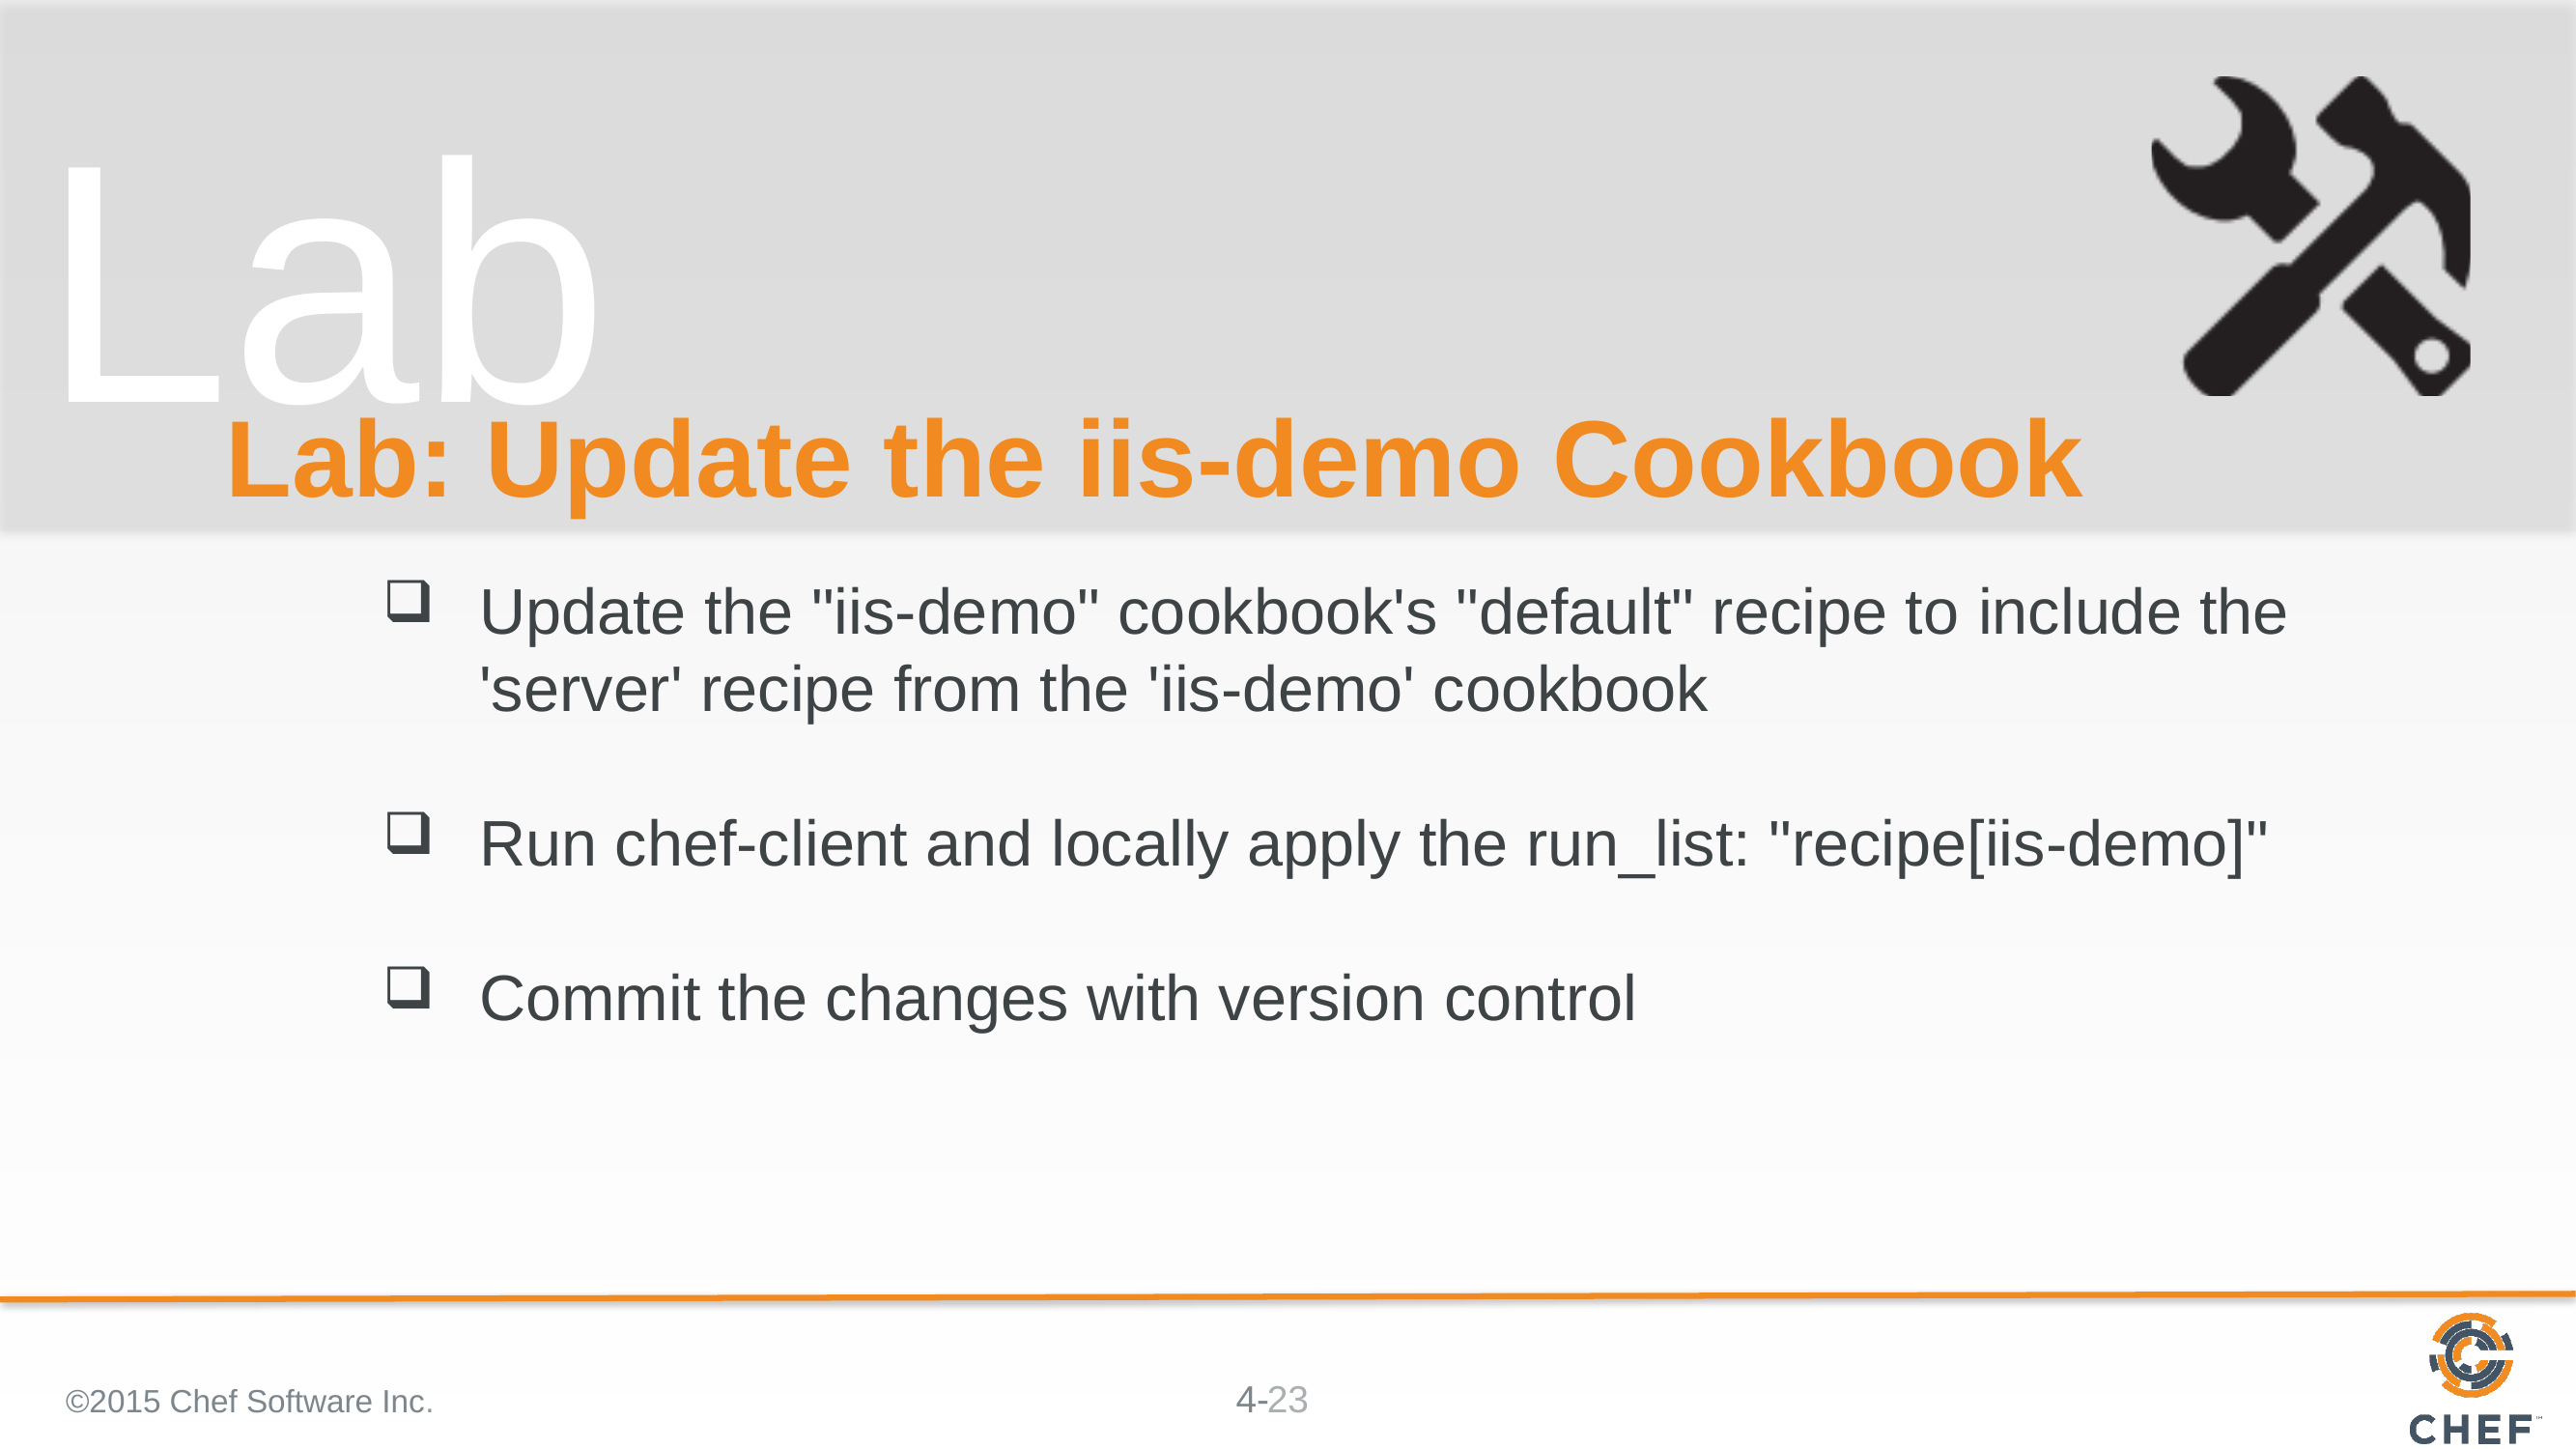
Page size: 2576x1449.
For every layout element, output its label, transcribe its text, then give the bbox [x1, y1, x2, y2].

subtitle Update the "iis-demo" cookbook's "default" recipe to include the 'server' recipe from the 'iis-demo' cookbook Run chef-client and locally apply the run_list: "recipe[iis-demo]" Commit the changes with version control [368, 555, 2309, 1328]
slide_number 23 [998, 1359, 1578, 1437]
title Lab: Update the iis-demo Cookbook [211, 394, 2228, 529]
picture [2399, 1297, 2550, 1449]
footer ©2015 Chef Software Inc. [51, 1359, 952, 1440]
